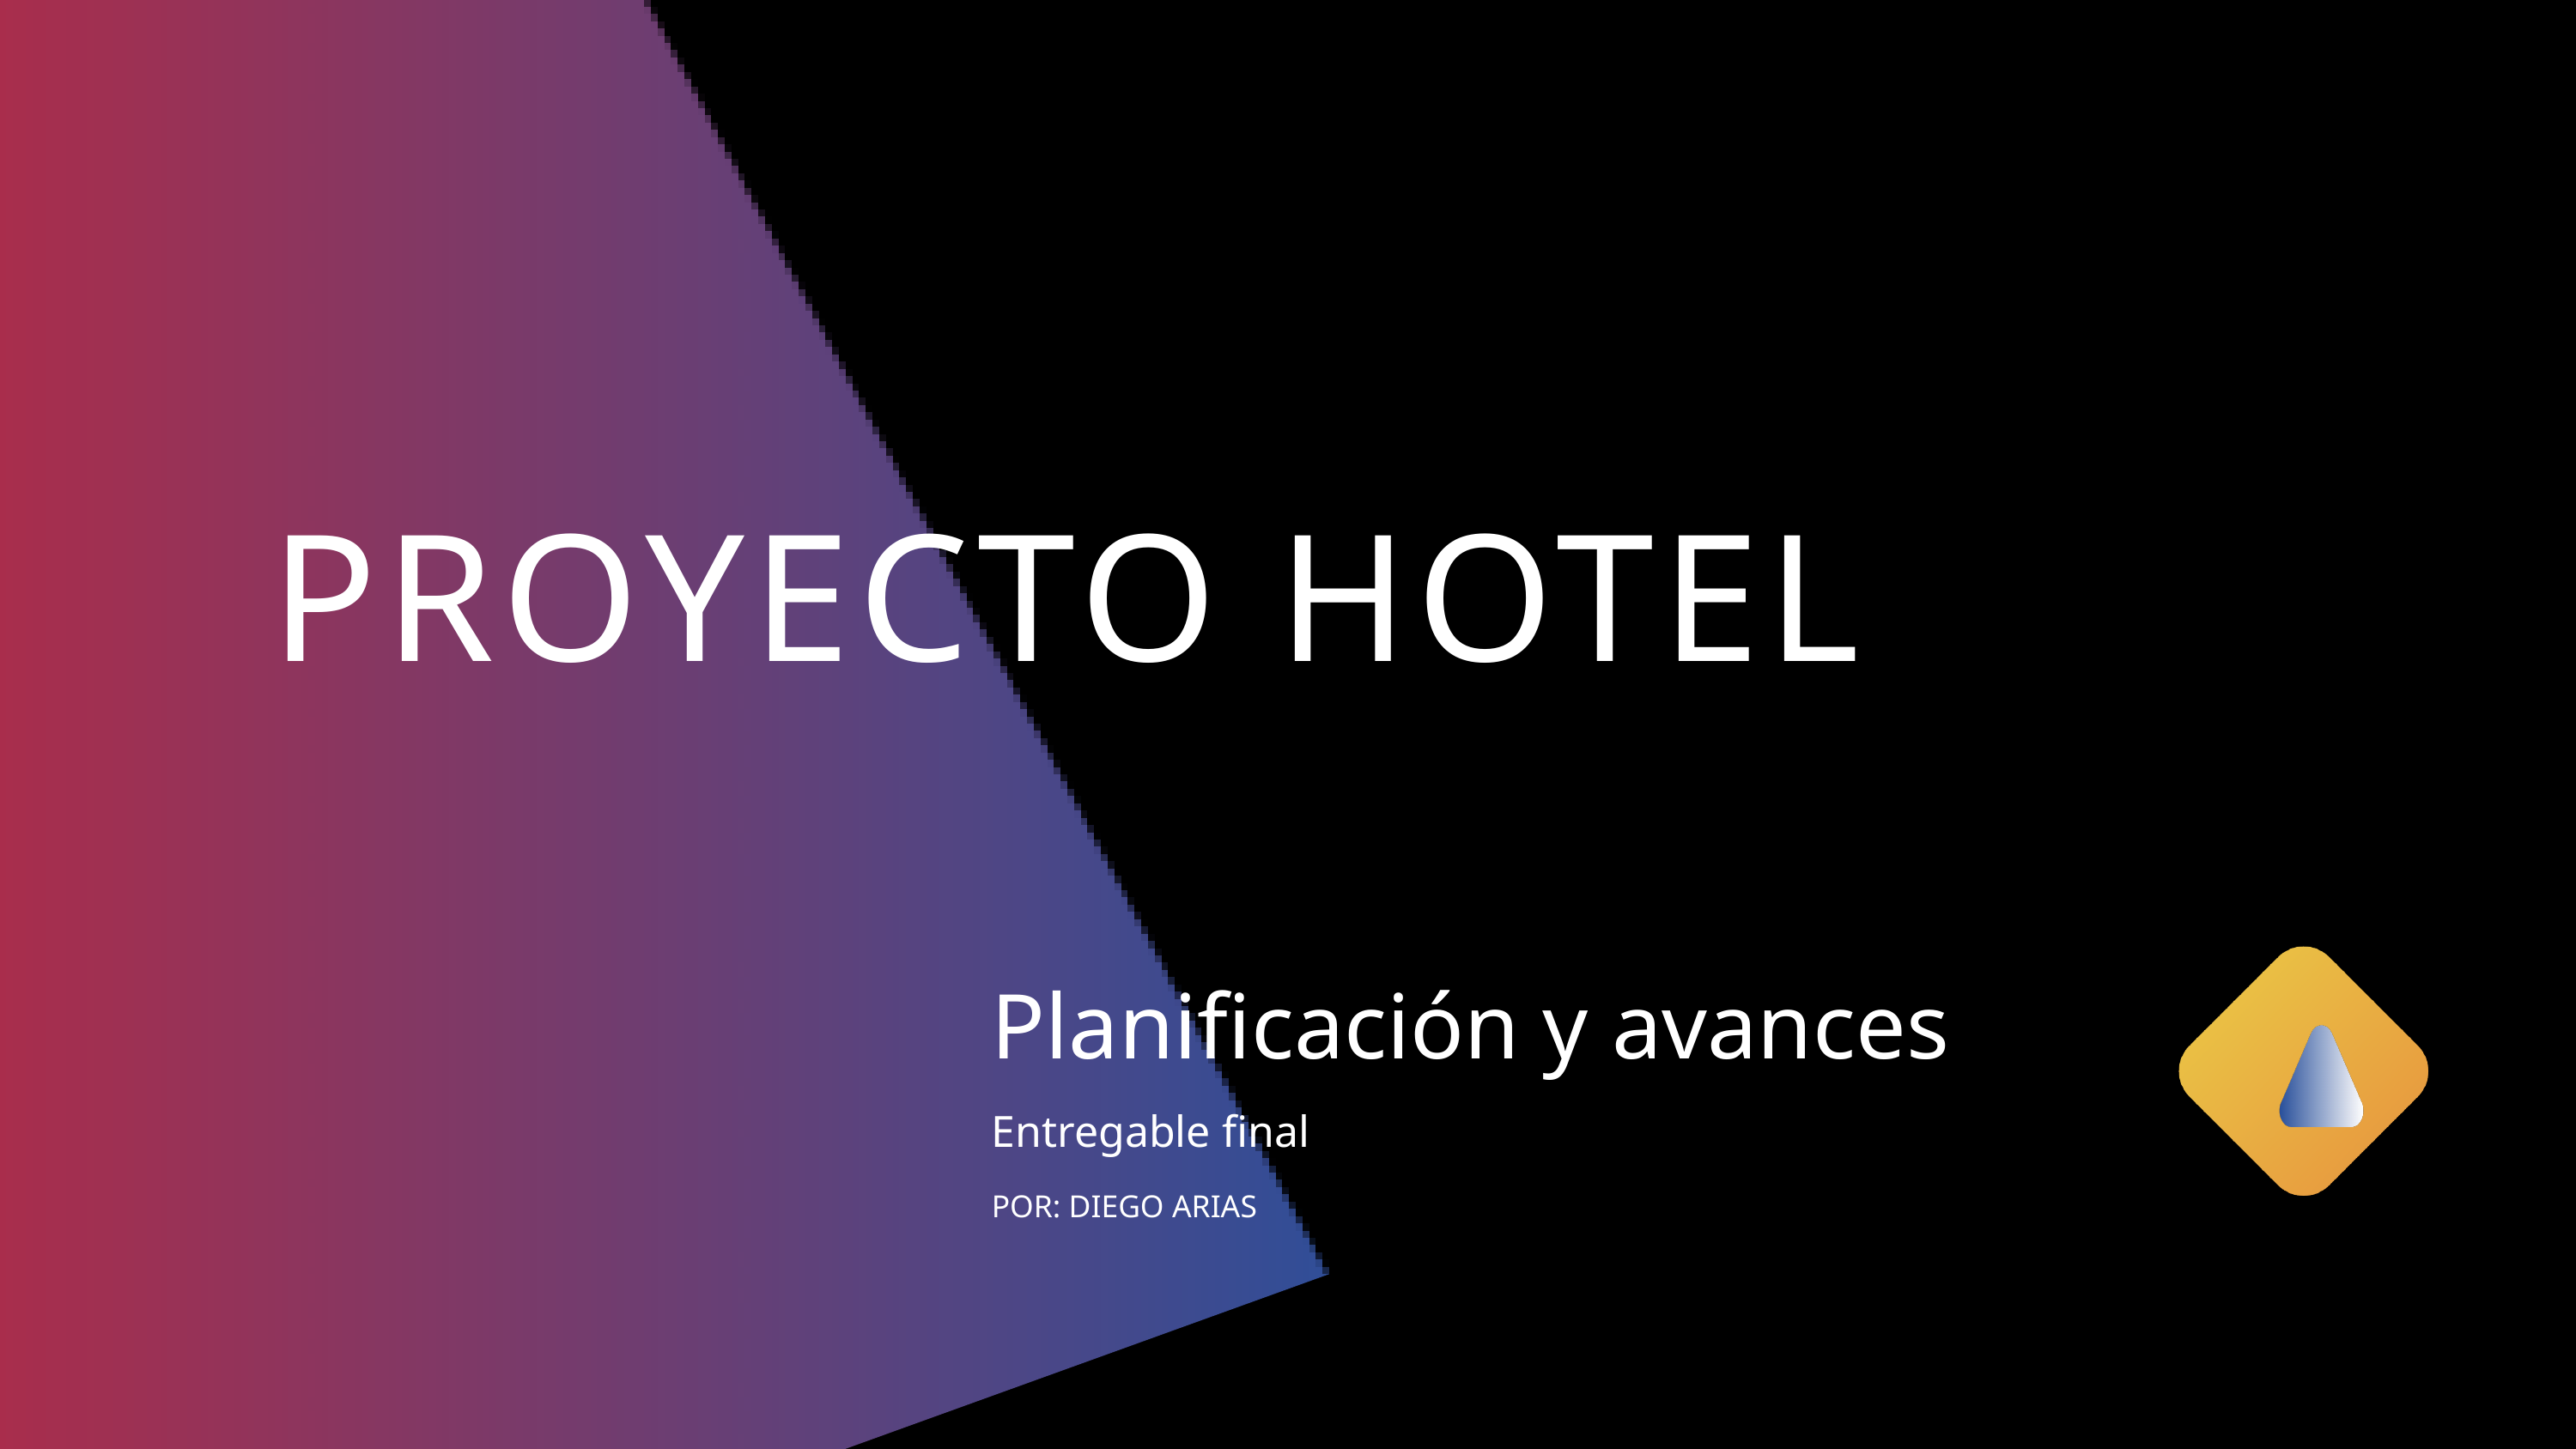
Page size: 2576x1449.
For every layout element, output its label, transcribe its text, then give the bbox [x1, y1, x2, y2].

text_box Entregable final [991, 1095, 1516, 1156]
text_box [0, 0, 1493, 1449]
text_box [2175, 943, 2432, 1199]
text_box Planificación y avances [991, 951, 2088, 1077]
text_box [2276, 1022, 2366, 1127]
text_box POR: DIEGO ARIAS [991, 1180, 1660, 1224]
text_box PROYECTO HOTEL [270, 507, 2250, 697]
